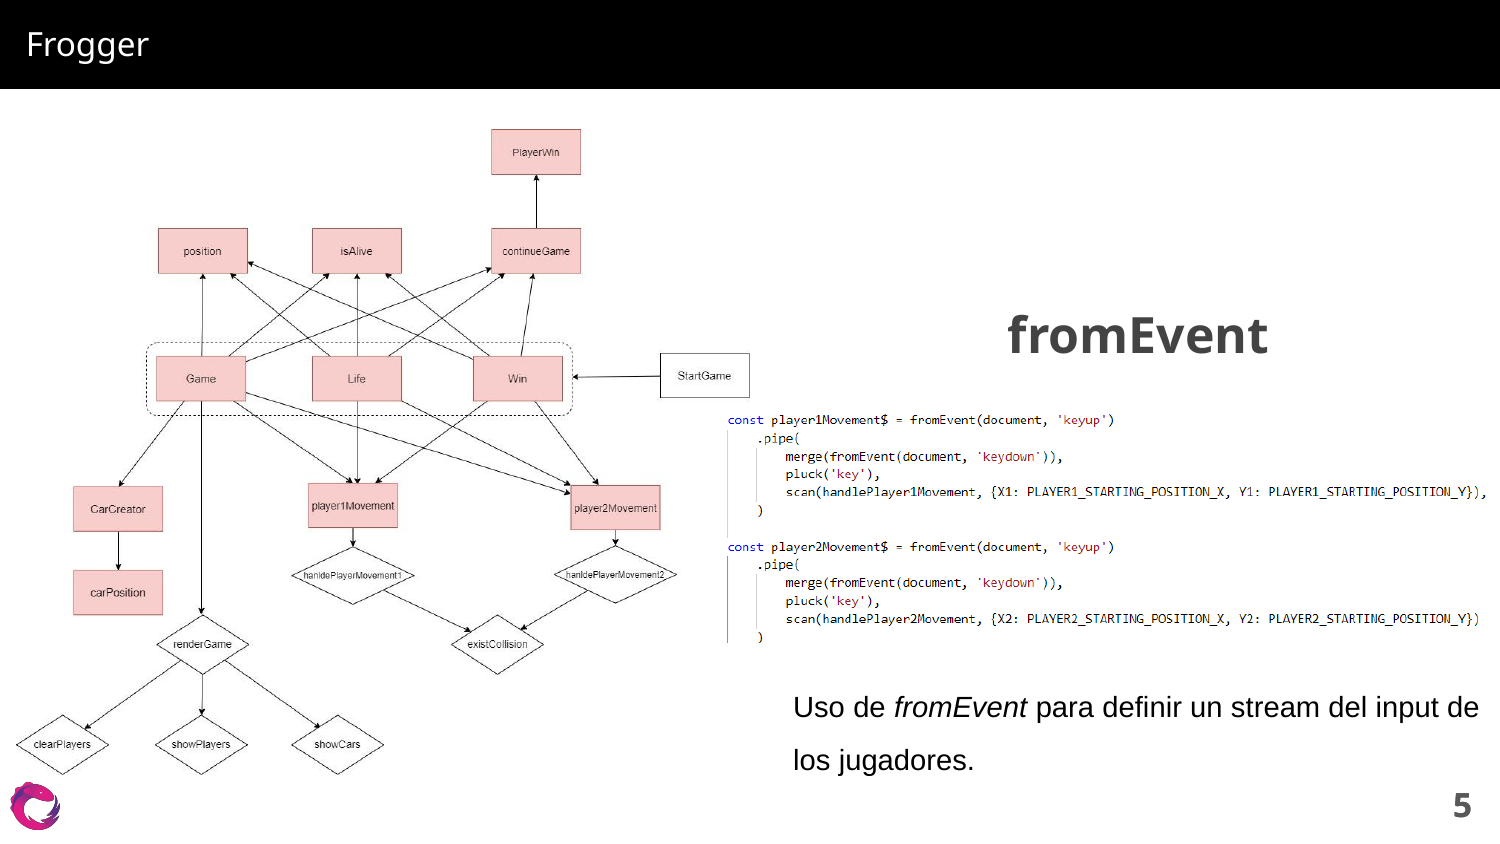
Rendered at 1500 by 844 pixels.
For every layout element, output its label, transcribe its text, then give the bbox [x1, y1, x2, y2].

text_box Uso de fromEvent para definir un stream del input de los jugadores. [778, 655, 1499, 791]
picture [15, 128, 1488, 775]
text_box fromEvent [755, 288, 1500, 379]
picture [10, 780, 61, 833]
text_box ‹#› [1397, 791, 1488, 839]
text_box [0, 0, 1500, 88]
text_box Frogger [10, 8, 1071, 79]
